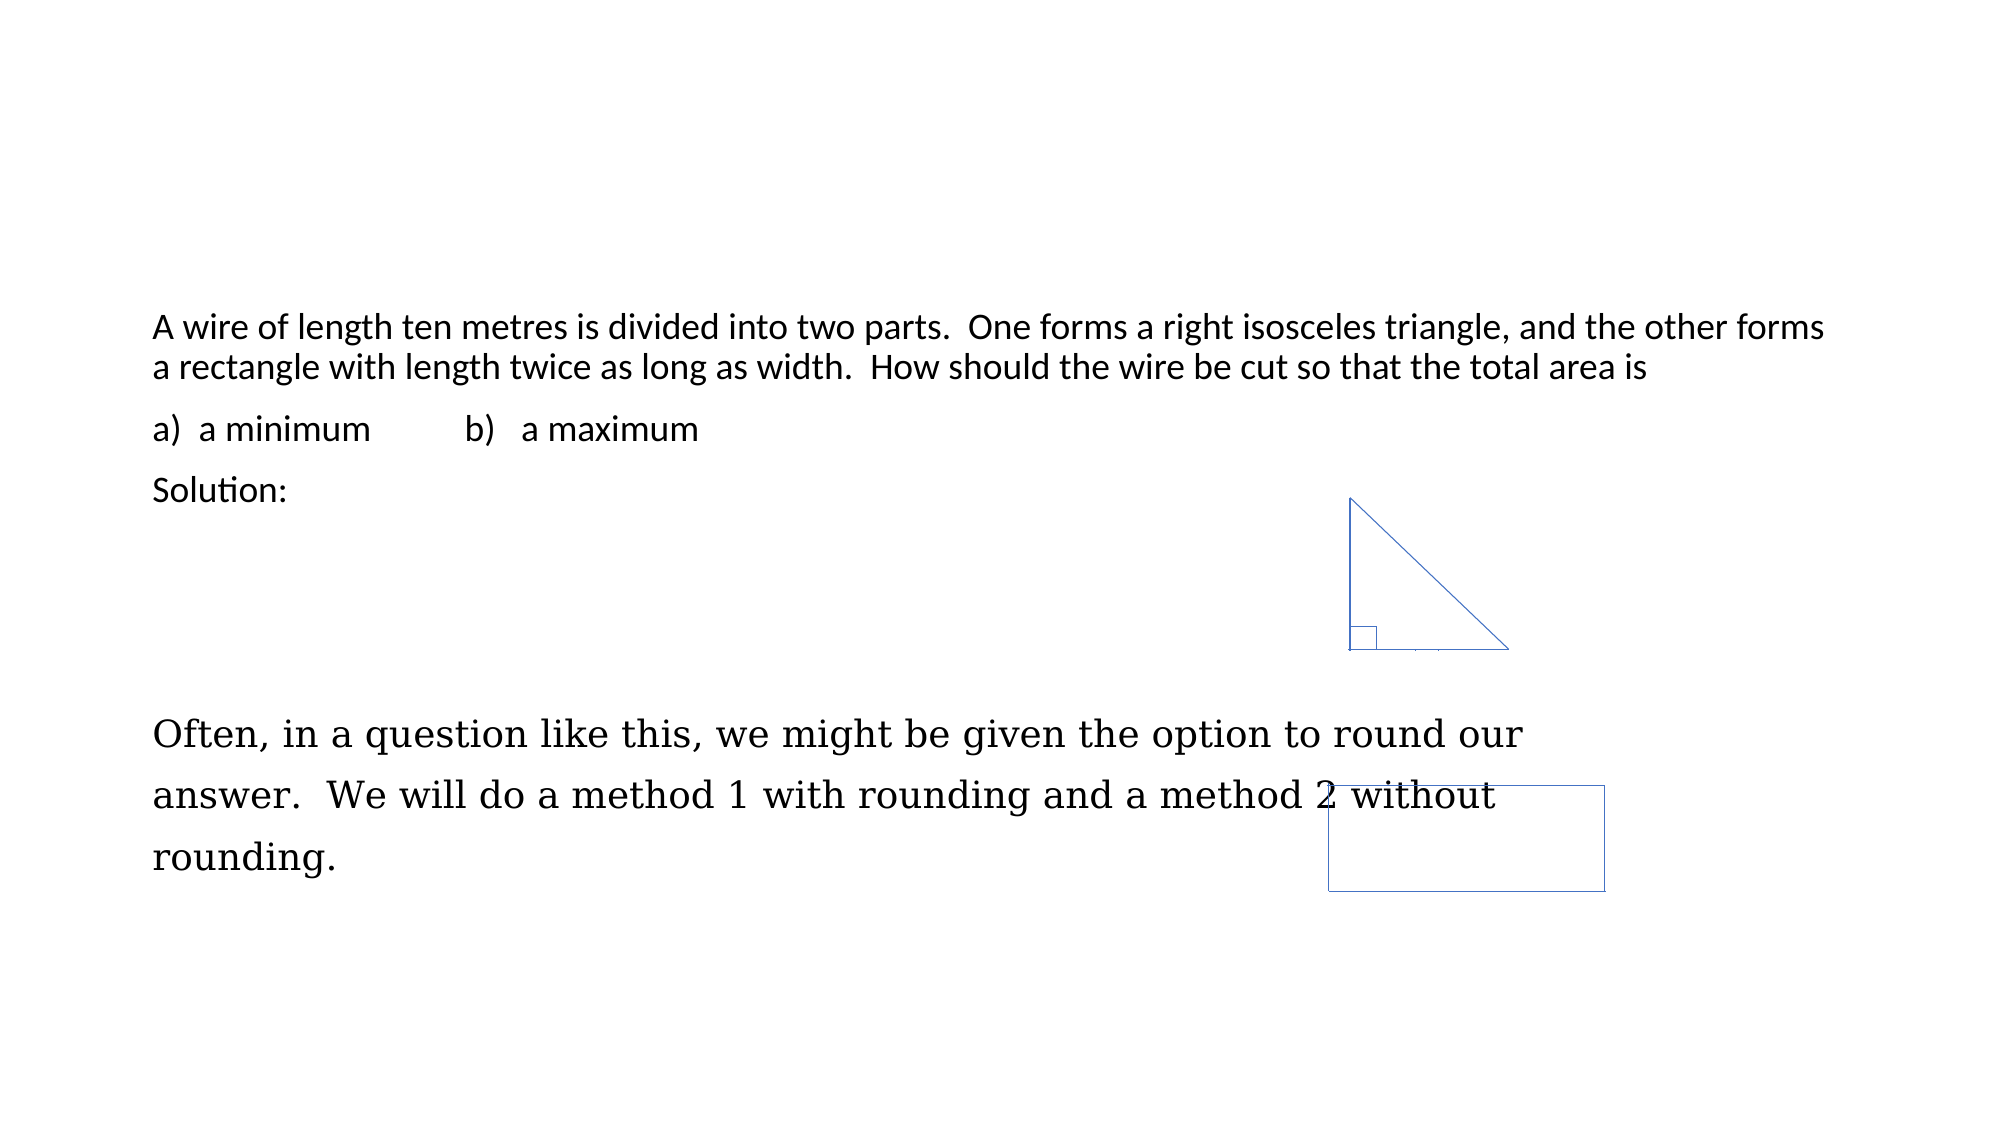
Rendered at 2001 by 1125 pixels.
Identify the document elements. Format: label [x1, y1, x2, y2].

text_box [1349, 497, 1509, 650]
